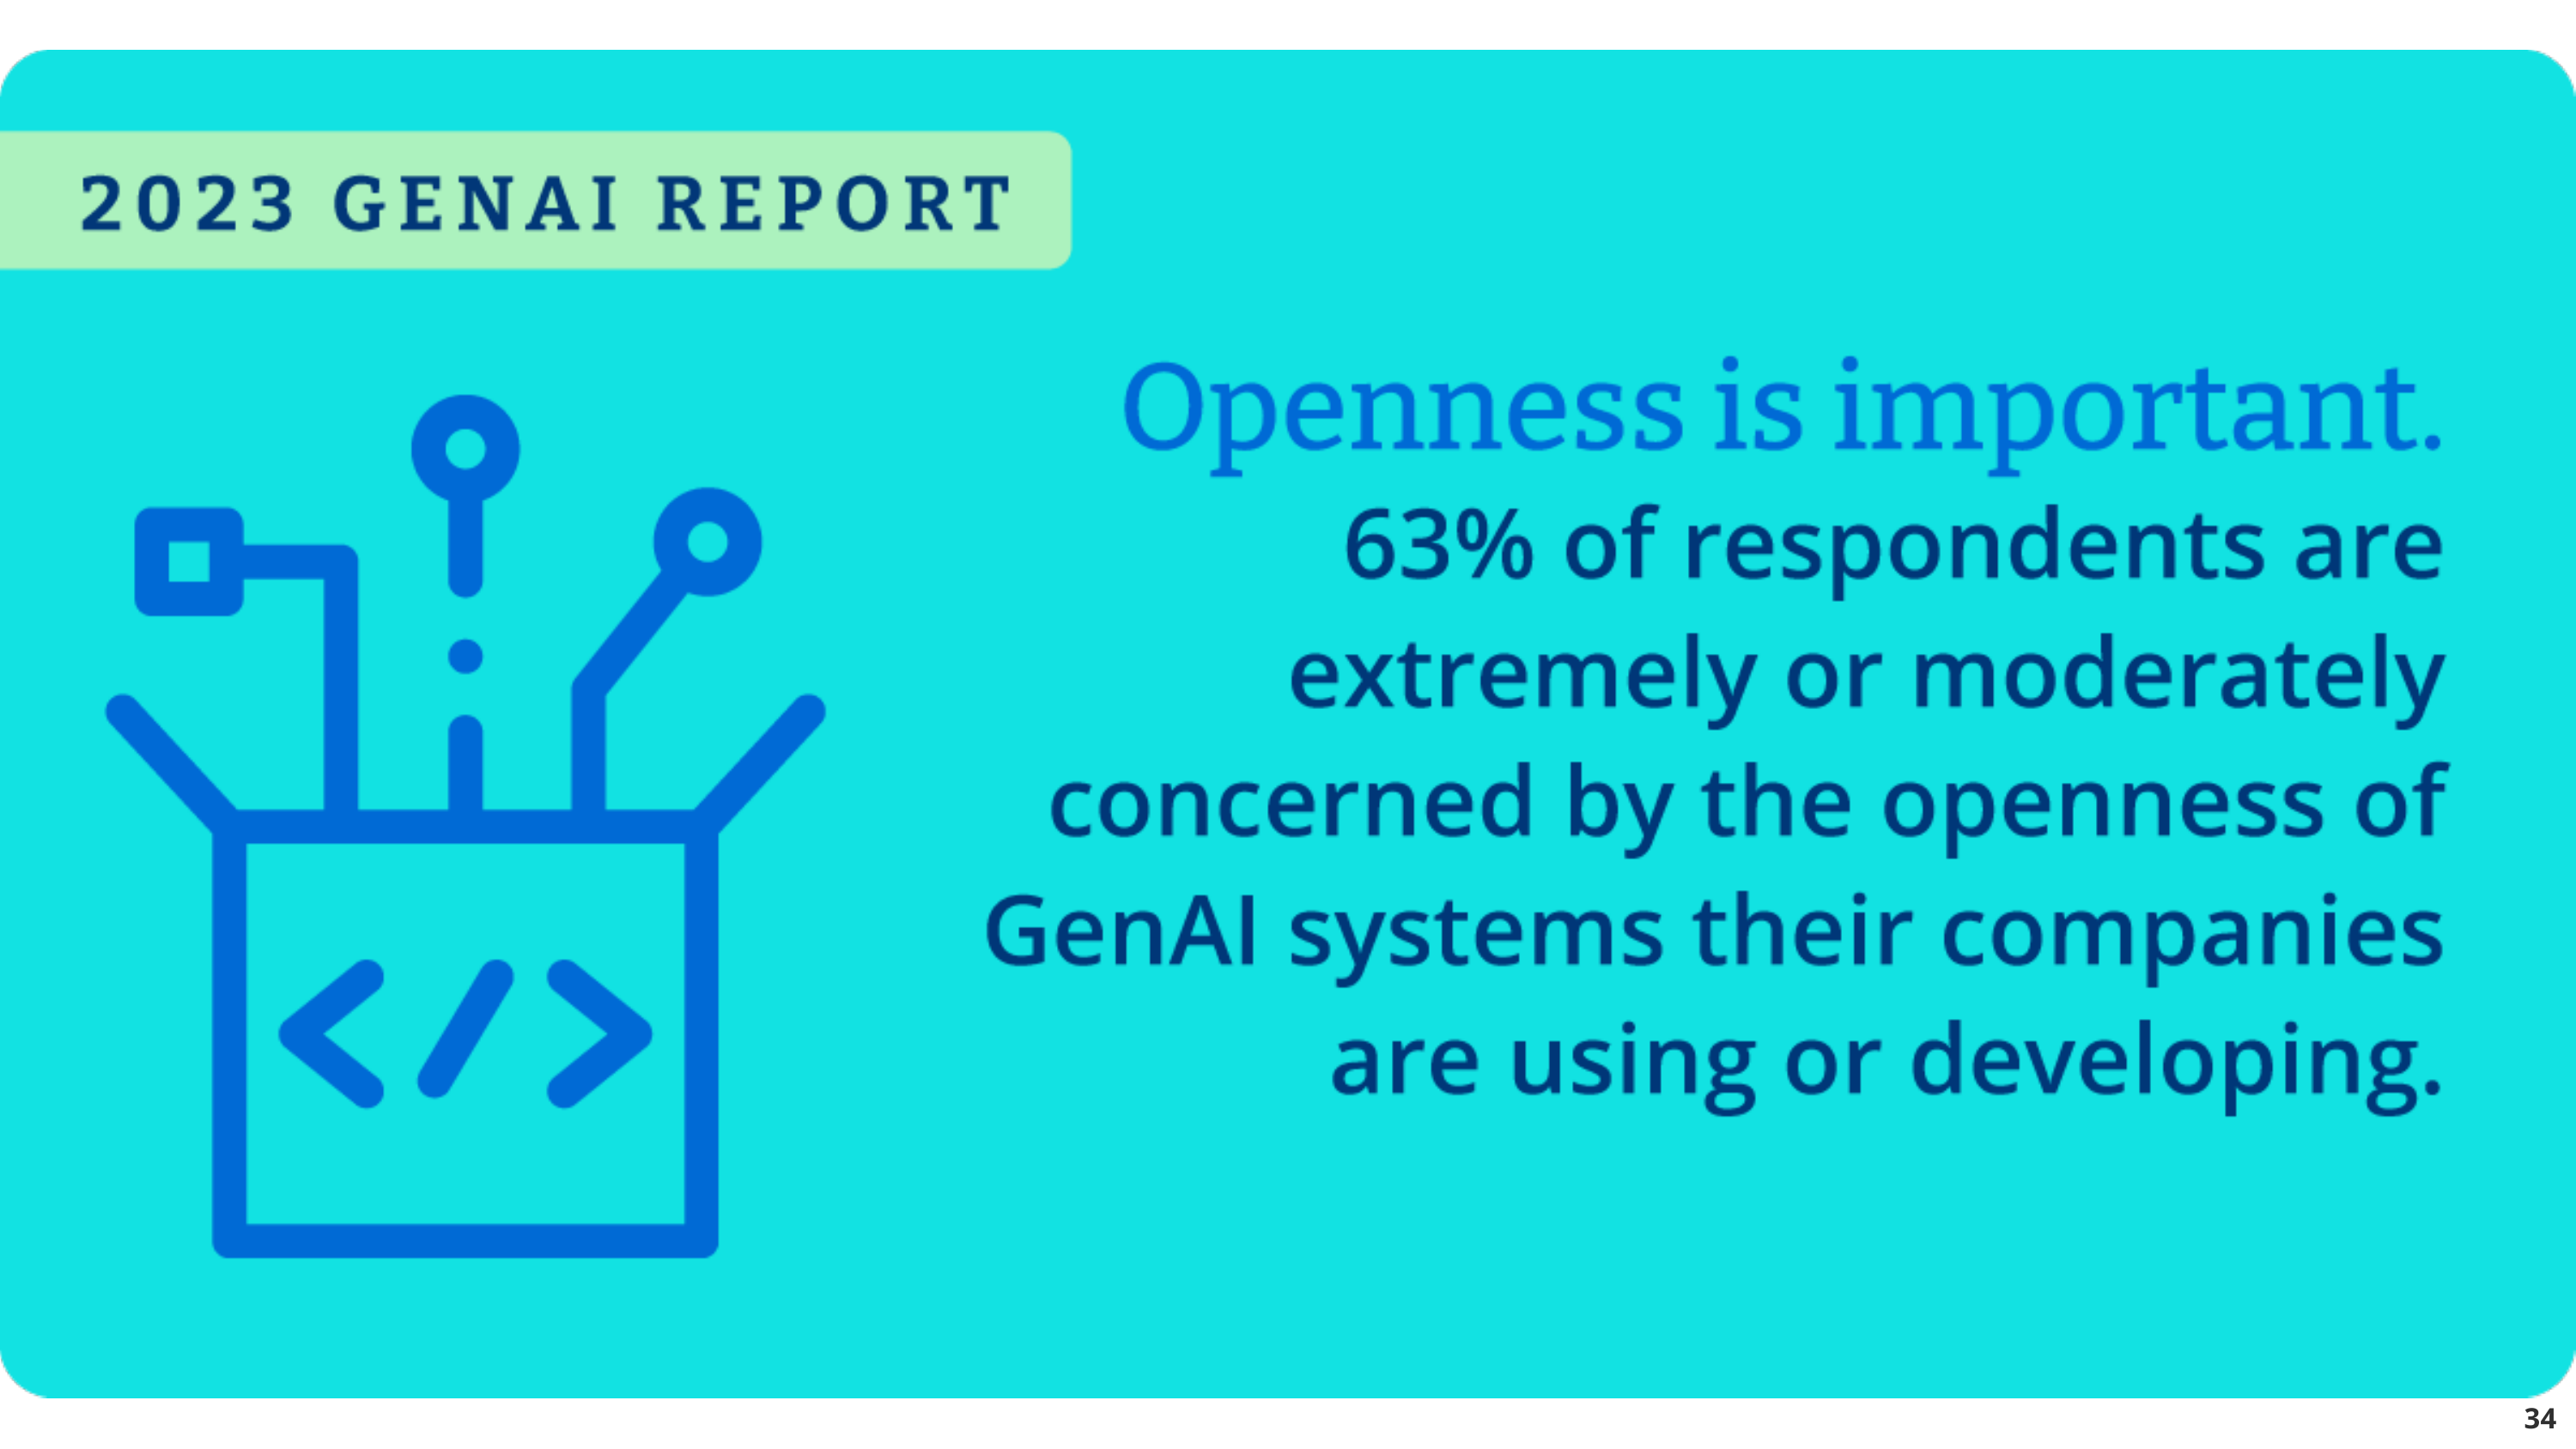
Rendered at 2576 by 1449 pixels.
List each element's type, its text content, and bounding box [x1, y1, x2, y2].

slide_number ‹#› [2498, 1404, 2576, 1449]
picture [0, 50, 2576, 1398]
